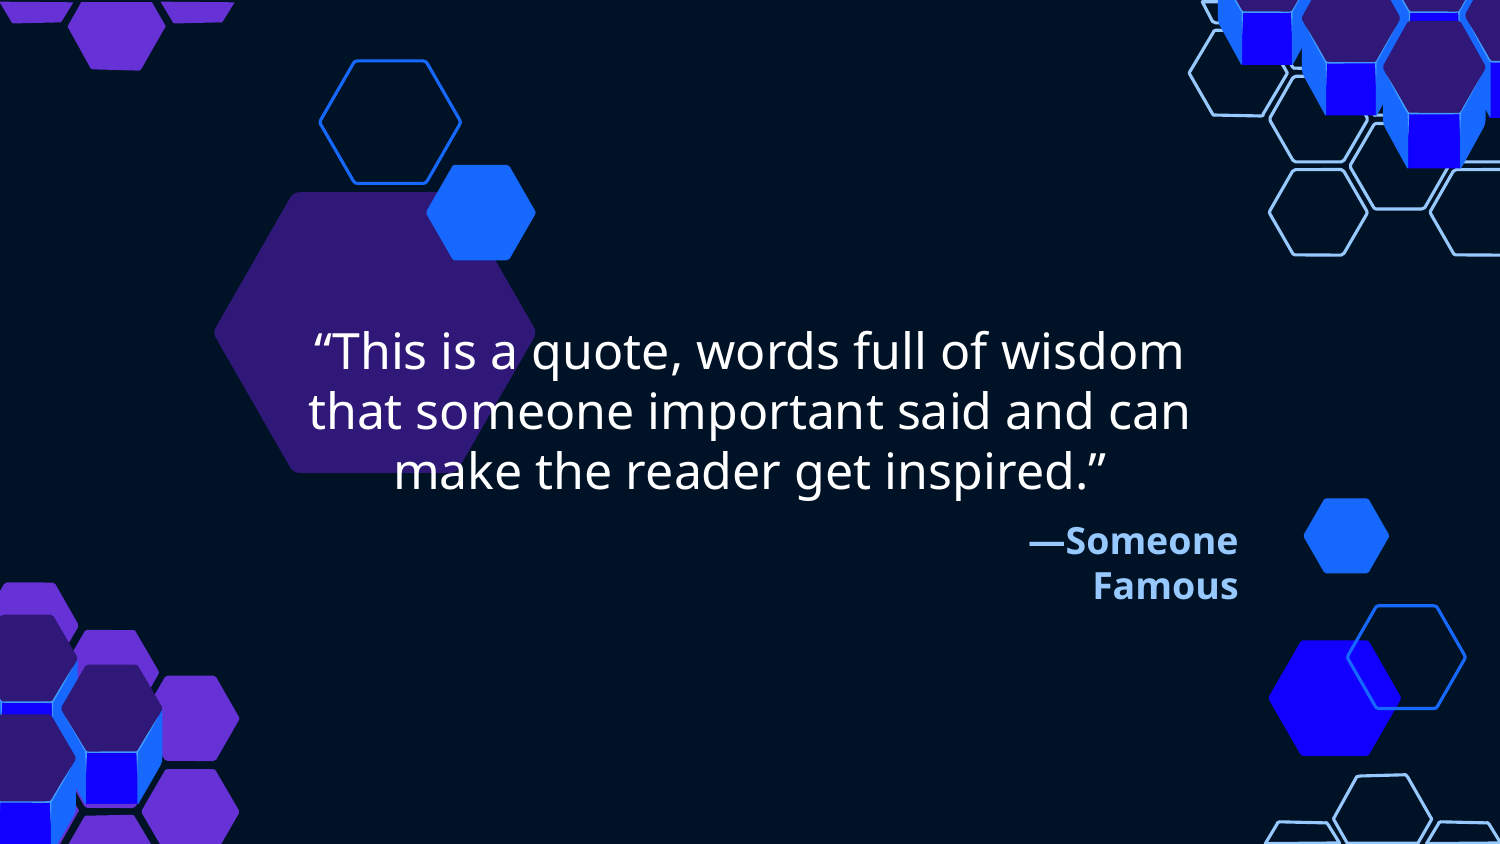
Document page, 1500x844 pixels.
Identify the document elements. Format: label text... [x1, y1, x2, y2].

text_box [320, 60, 461, 184]
text_box [1303, 498, 1389, 574]
text_box [1347, 605, 1466, 709]
text_box [214, 192, 514, 389]
title “This is a quote, words full of wisdom that someone important said and can make the reader get inspired.” [245, 292, 1254, 527]
text_box [426, 164, 536, 261]
text_box [1268, 640, 1396, 756]
title —Someone Famous [872, 531, 1254, 593]
